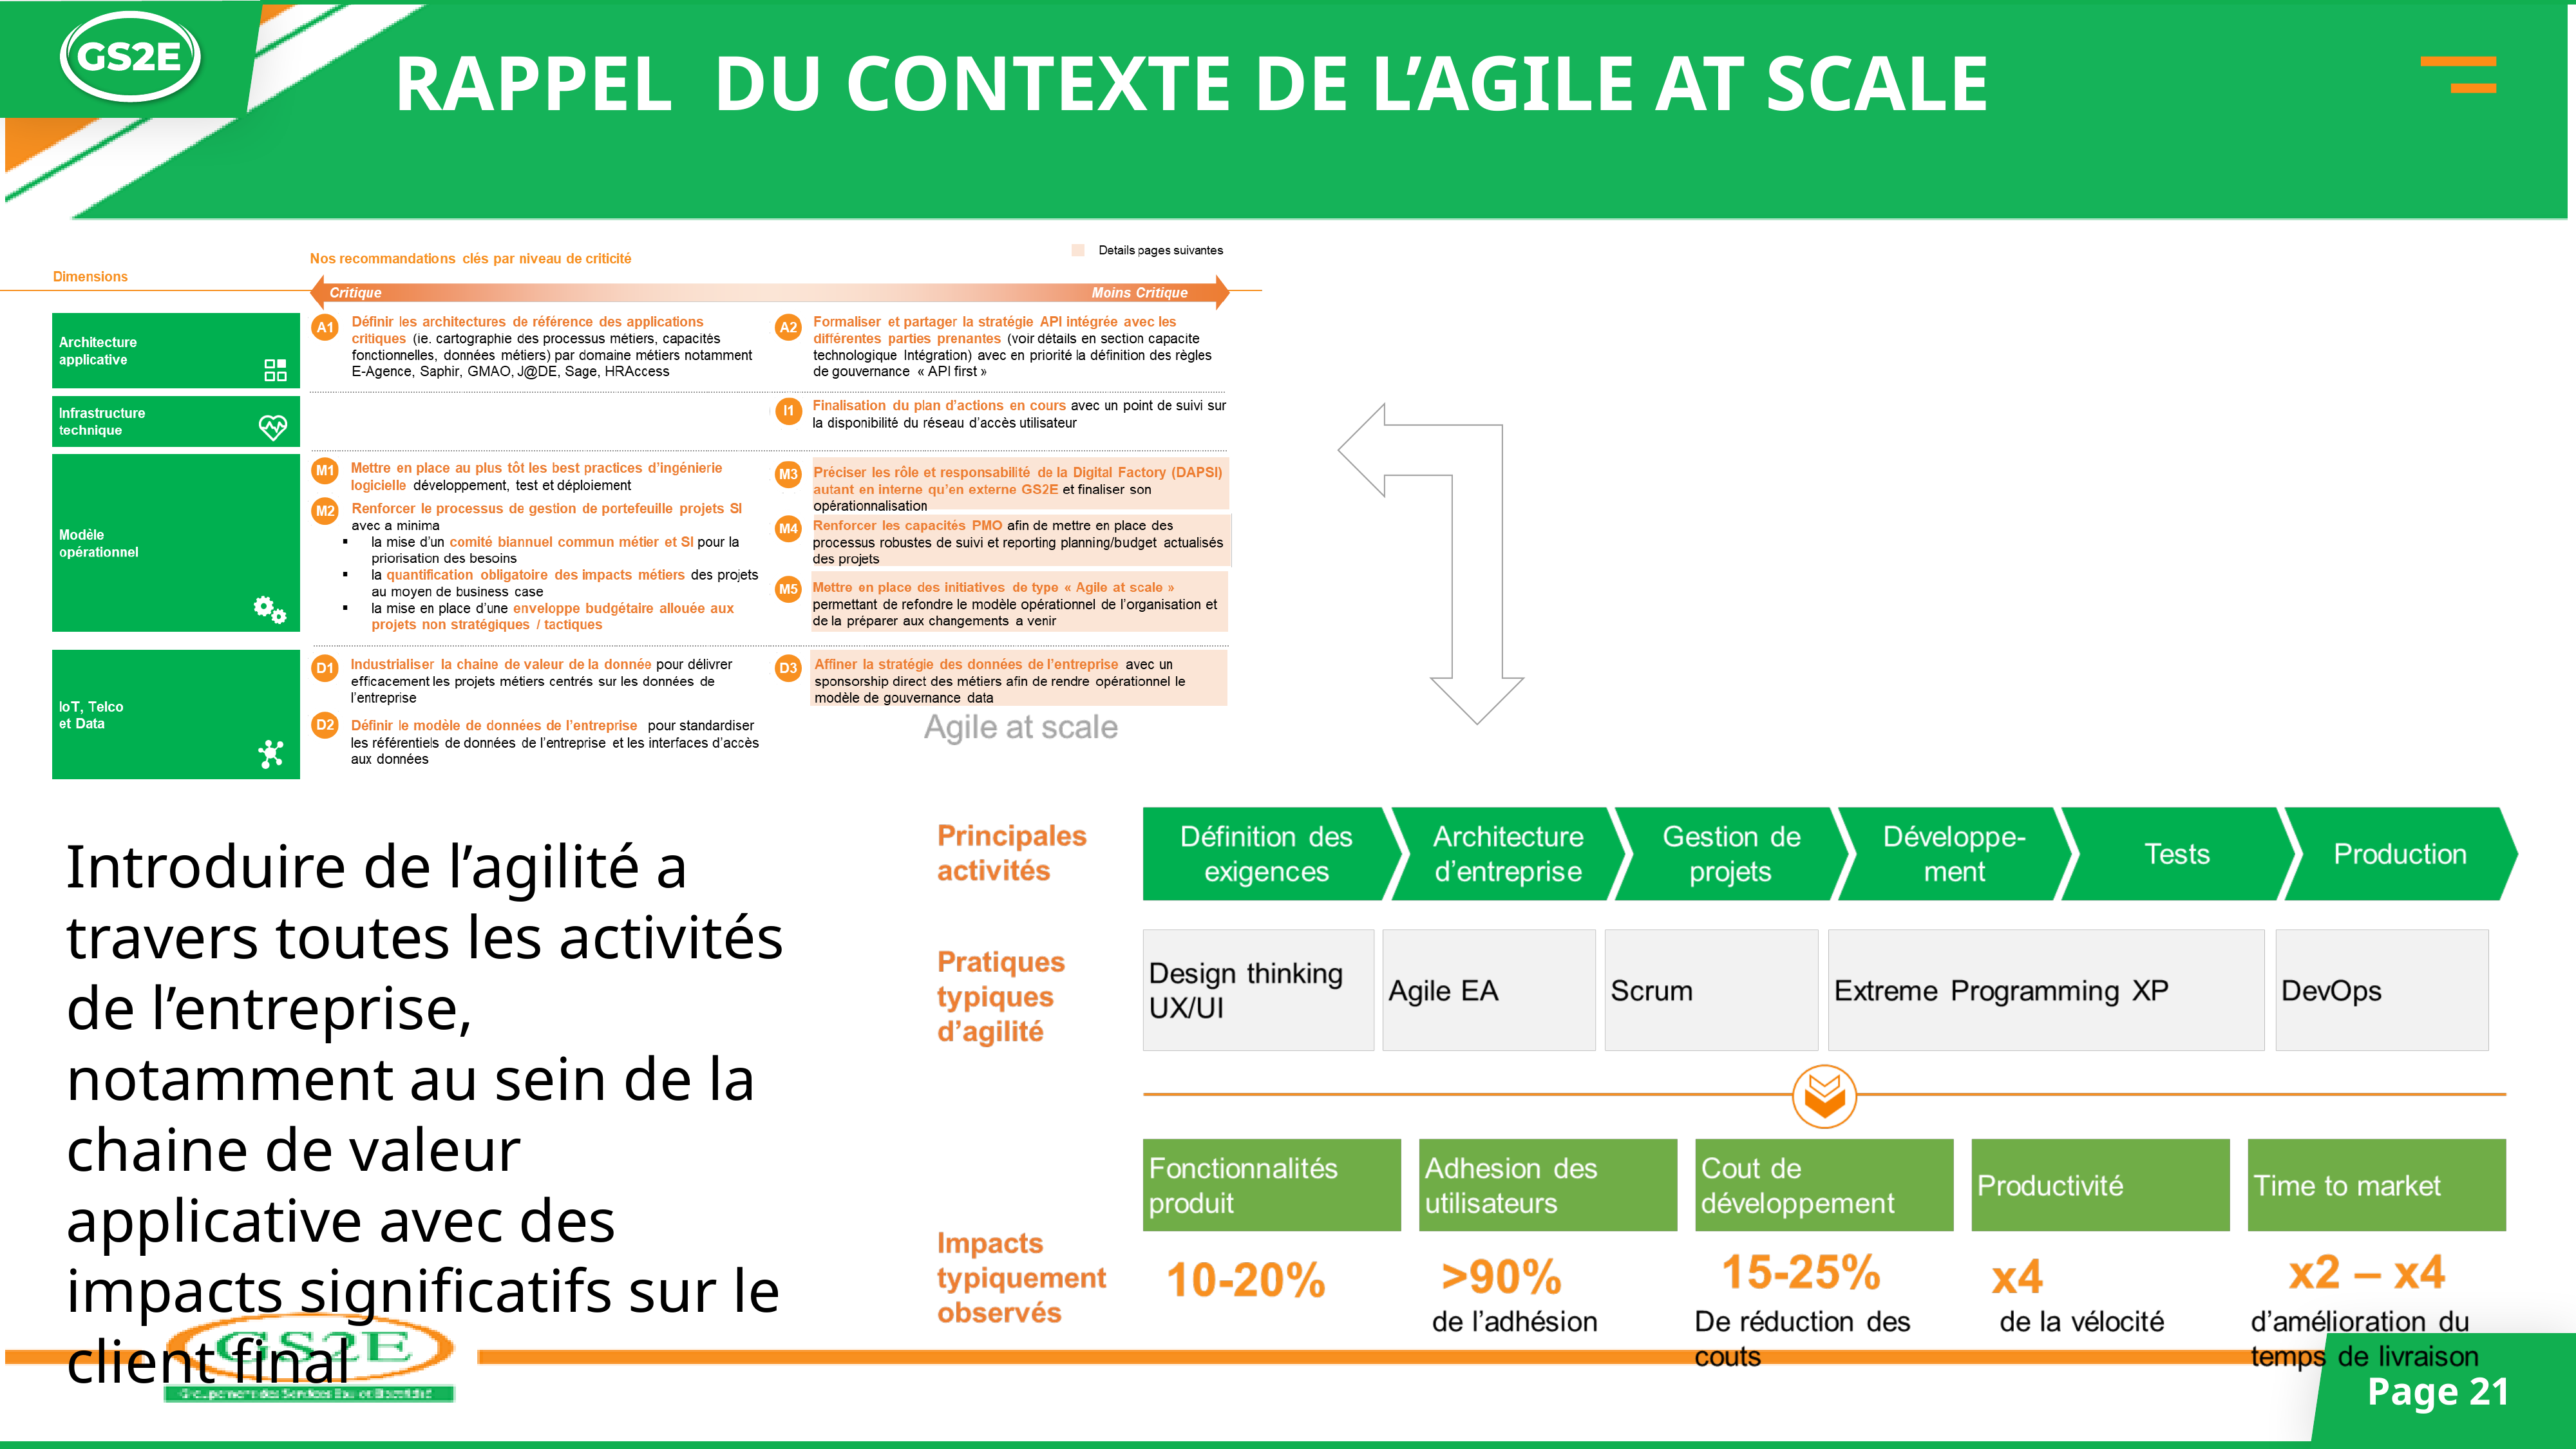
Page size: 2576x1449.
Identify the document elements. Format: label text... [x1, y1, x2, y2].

picture [0, 5, 2576, 1441]
text_box Introduire de l’agilité a travers toutes les activités de l’entreprise, notamment au sein de la chaine de valeur applicative avec des impacts significatifs sur le client final [57, 824, 828, 1400]
text_box [1337, 402, 1526, 695]
text_box RAPPEL DU CONTEXTE DE L’AGILE AT SCALE [374, 43, 2202, 130]
